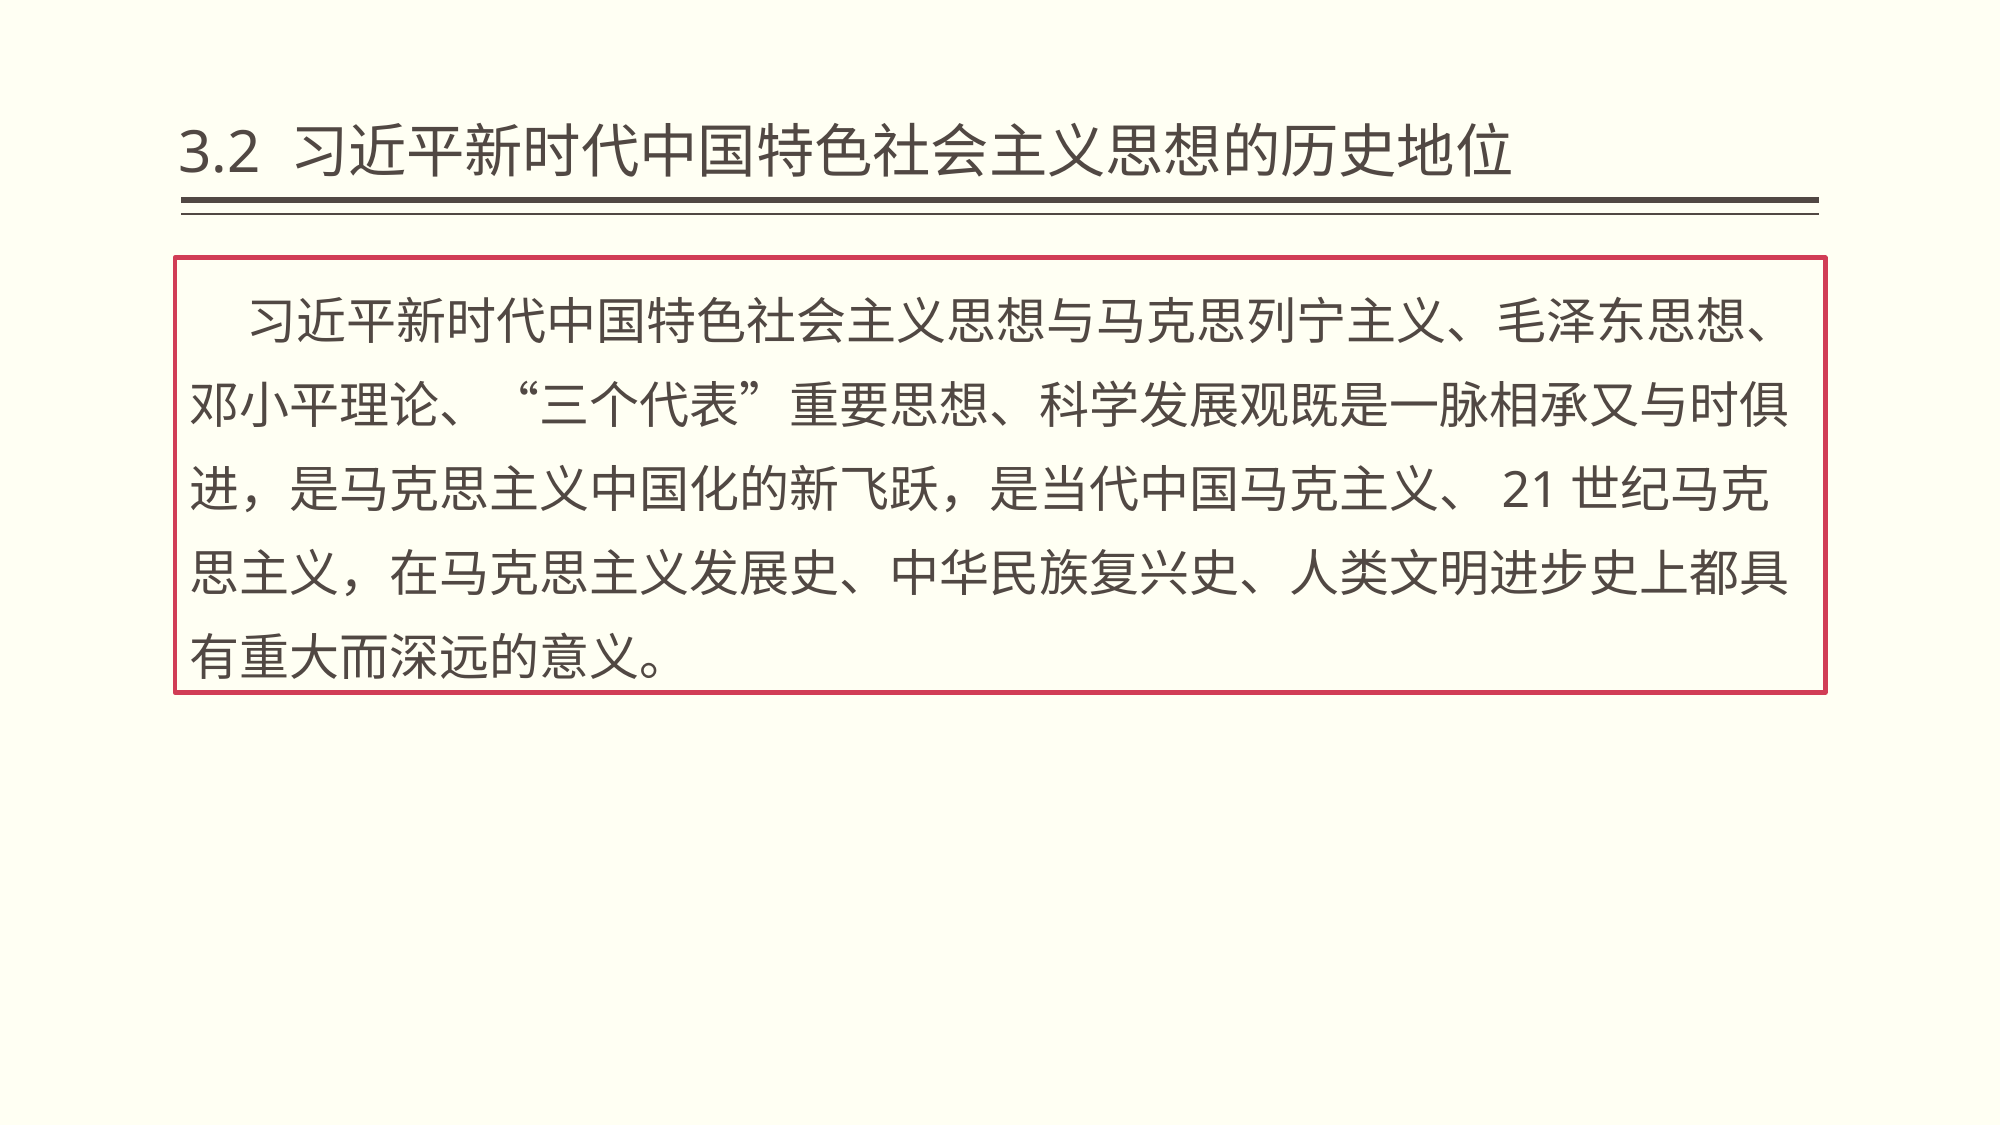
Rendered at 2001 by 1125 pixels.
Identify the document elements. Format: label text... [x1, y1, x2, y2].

text_box 习近平新时代中国特色社会主义思想与马克思列宁主义、毛泽东思想、邓小平理论、“三个代表”重要思想、科学发展观既是一脉相承又与时俱进，是马克思主义中国化的新飞跃，是当代中国马克主义、21世纪马克思主义，在马克思主义发展史、中华民族复兴史、人类文明进步史上都具有重大而深远的意义。 [174, 257, 1826, 693]
title 3.2 习近平新时代中国特色社会主义思想的历史地位 [178, 12, 1816, 193]
